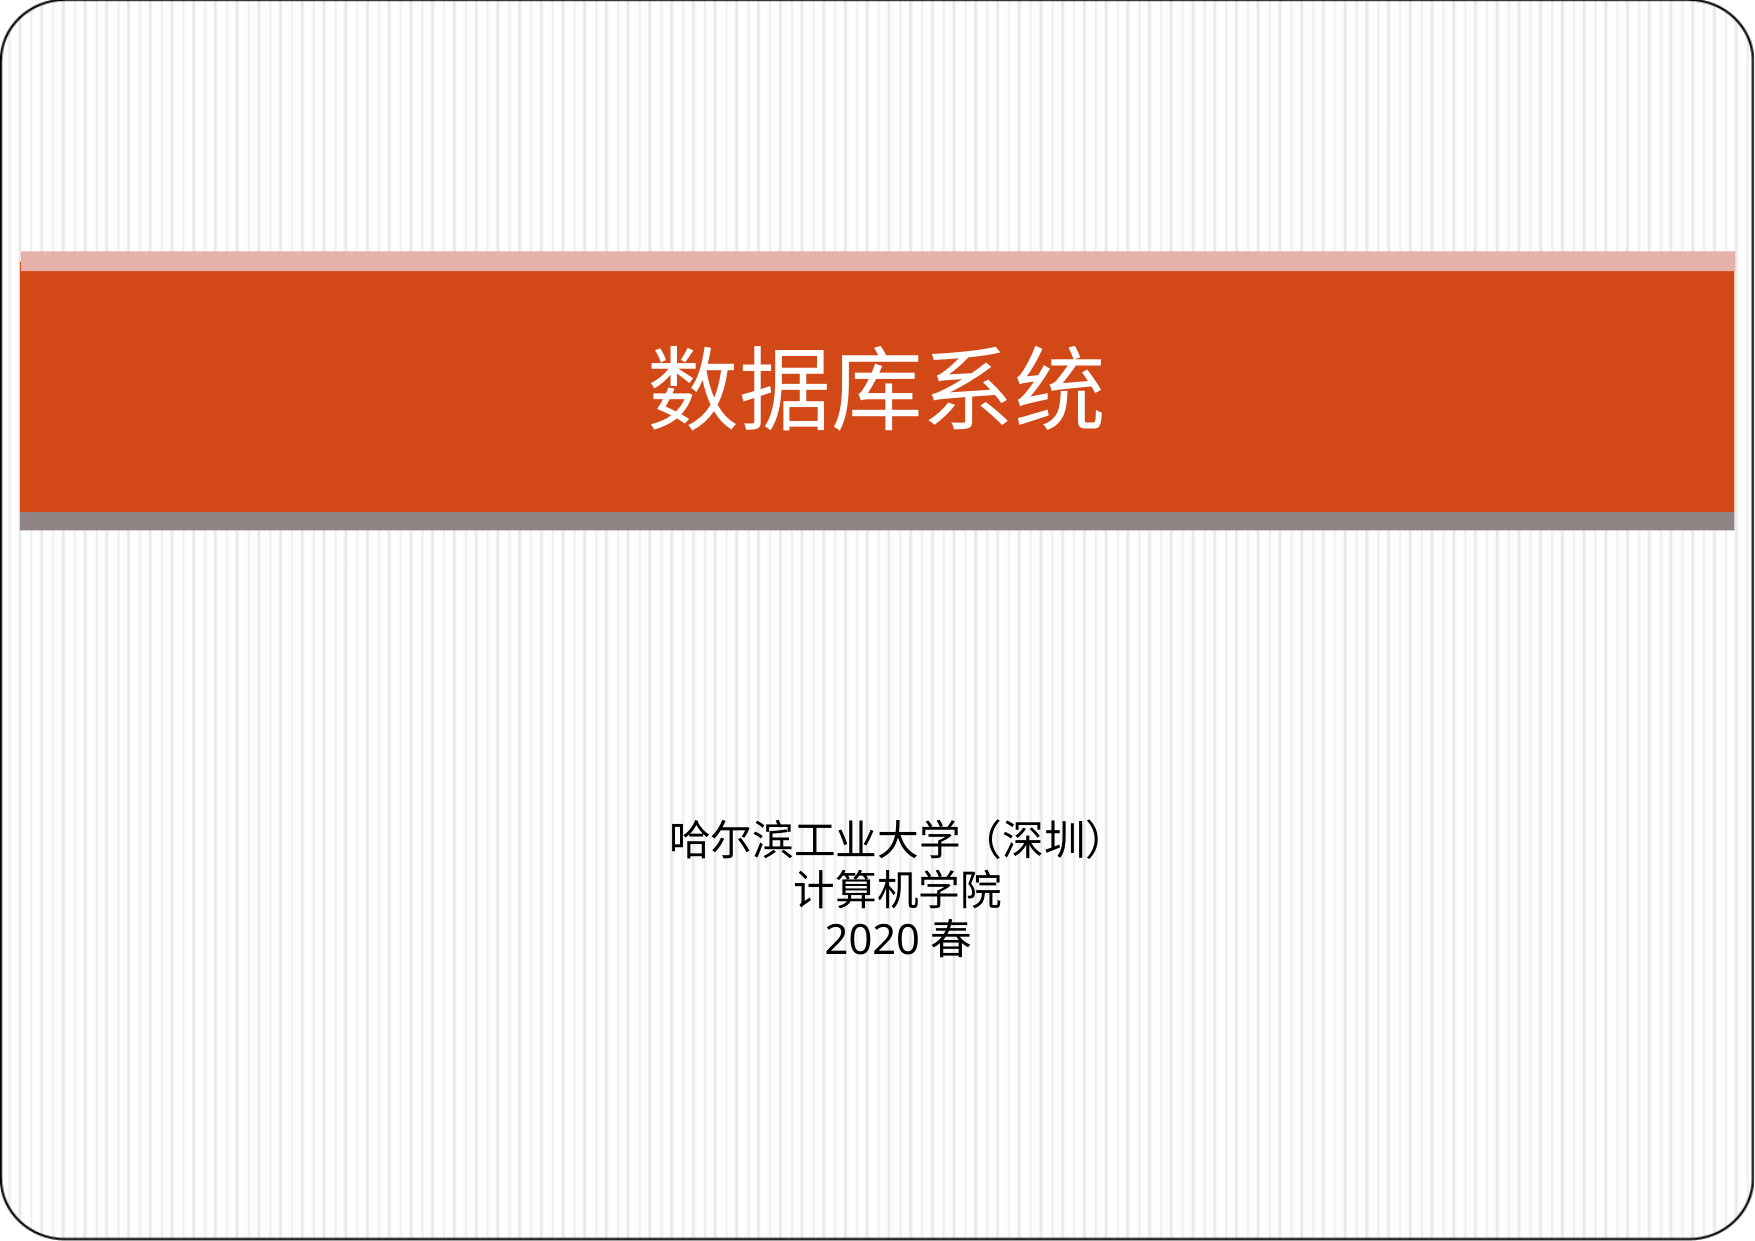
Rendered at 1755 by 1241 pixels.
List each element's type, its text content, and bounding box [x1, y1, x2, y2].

text_box 哈尔滨工业大学（深圳） 计算机学院 2020春 [662, 813, 1134, 964]
text_box 数据库系统 [645, 335, 1109, 442]
picture [0, 0, 1755, 1241]
